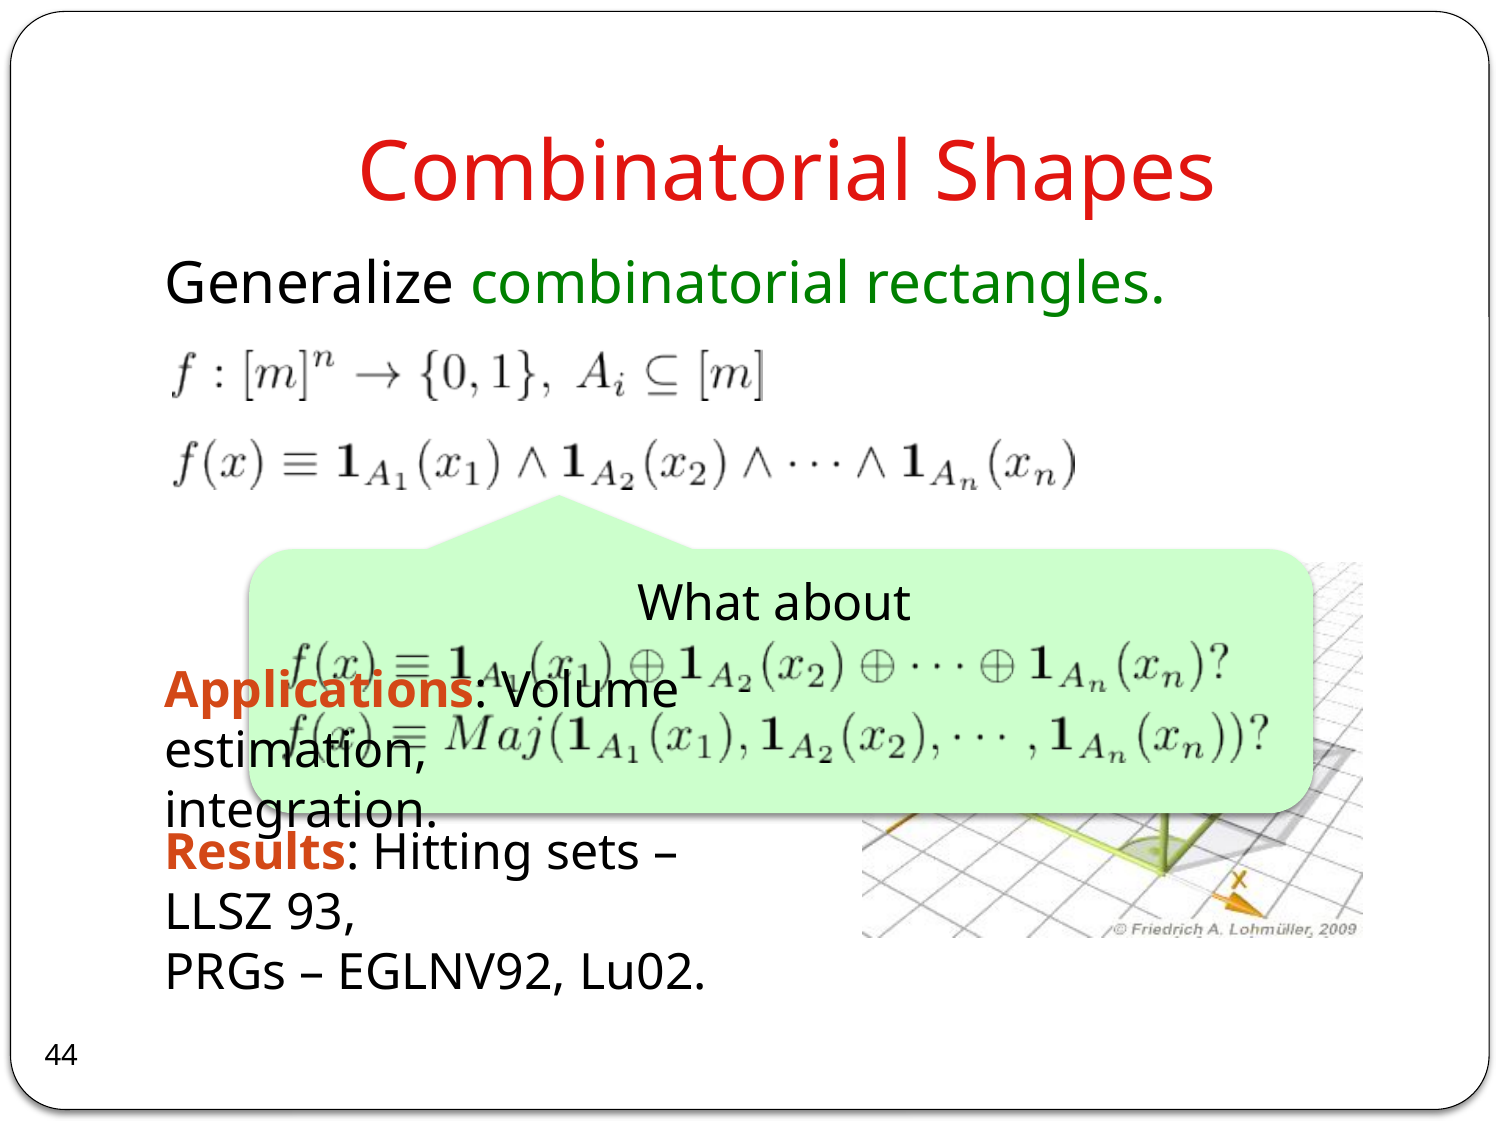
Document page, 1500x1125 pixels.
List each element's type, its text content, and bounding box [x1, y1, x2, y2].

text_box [249, 549, 1313, 813]
title Combinatorial Shapes [150, 45, 1425, 233]
text_box Applications: Volume estimation, integration. [150, 649, 725, 845]
text_box Results: Hitting sets – LLSZ 93, PRGs – EGLNV92, Lu02. [149, 812, 813, 1008]
picture [172, 437, 1076, 490]
slide_number 44 [23, 1018, 99, 1094]
picture [172, 348, 763, 401]
list Generalize combinatorial rectangles. [150, 237, 1425, 988]
picture [862, 562, 1363, 938]
